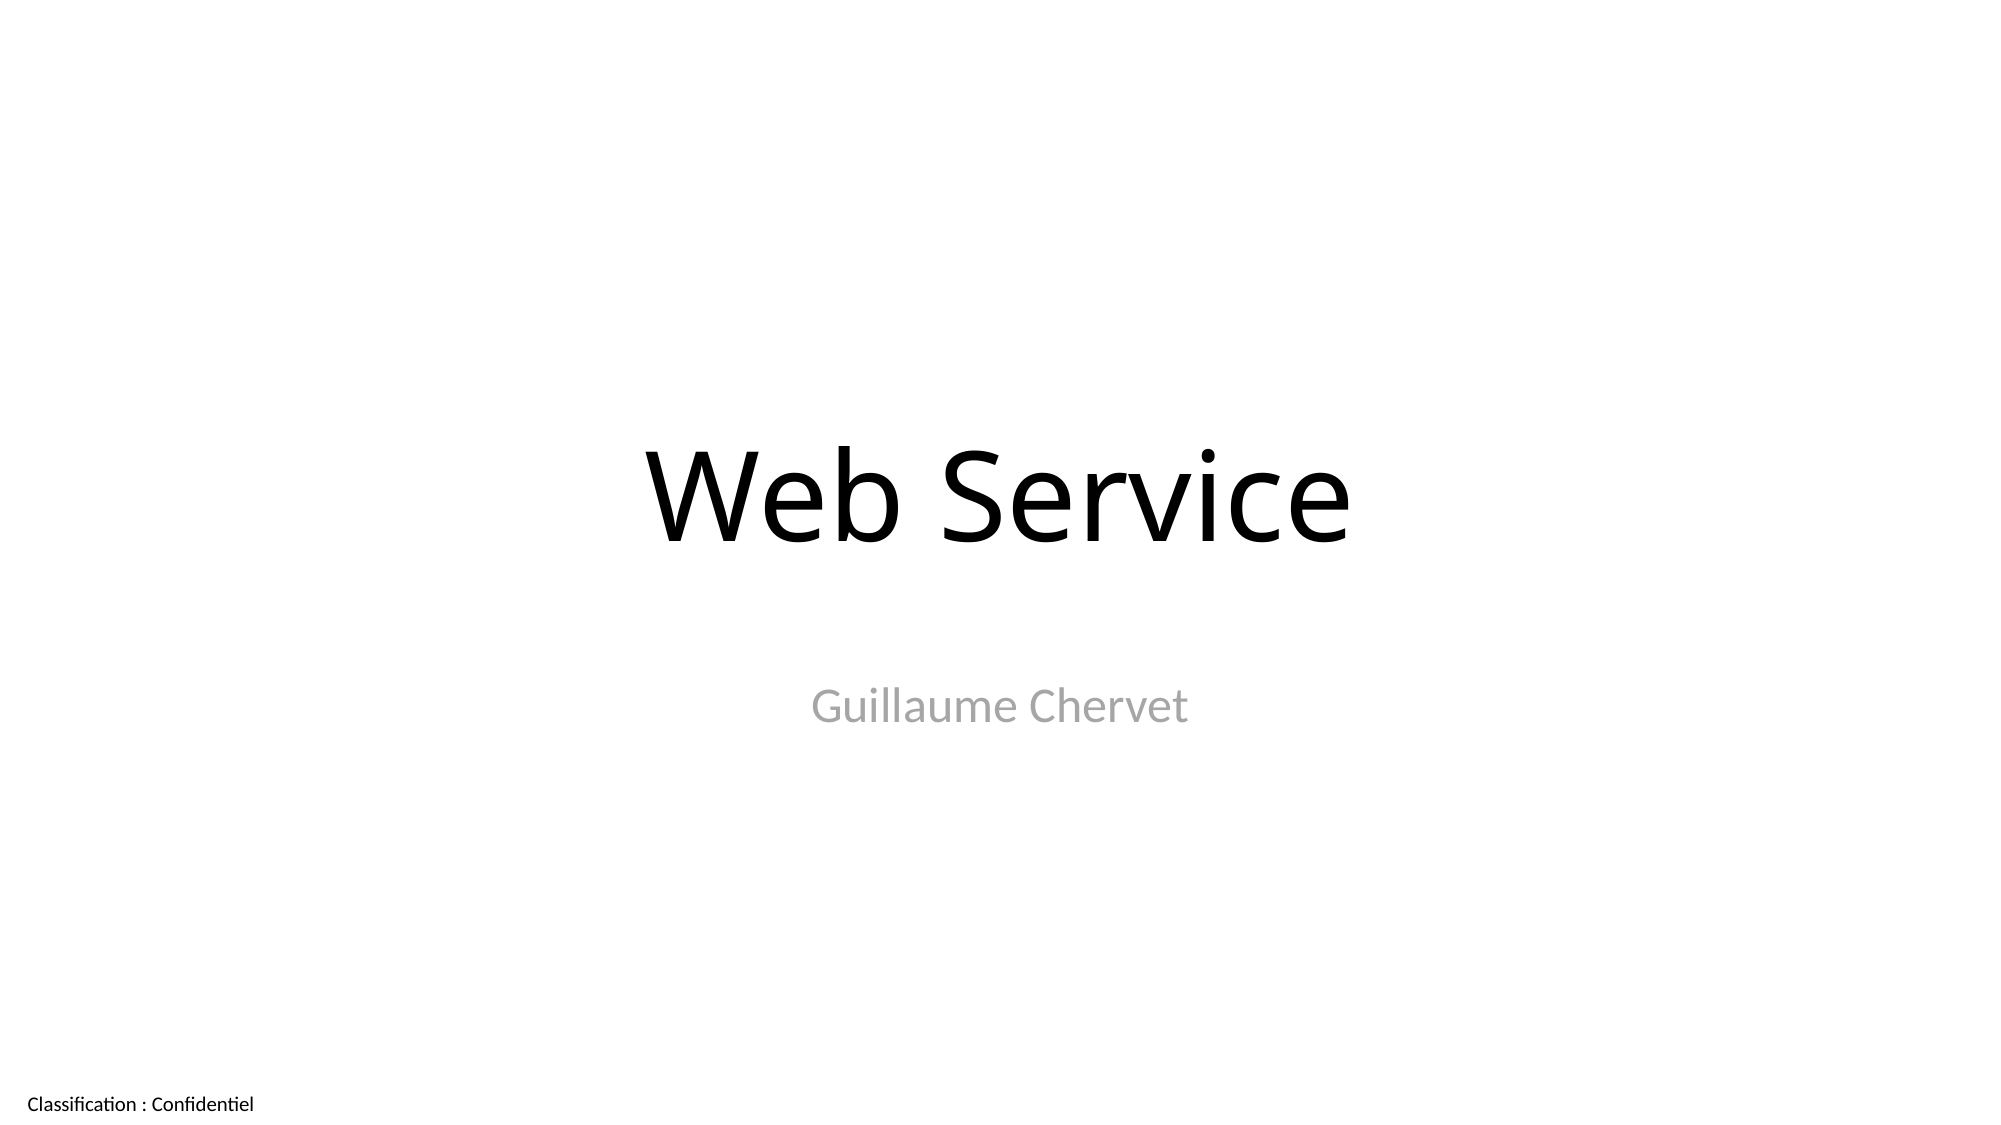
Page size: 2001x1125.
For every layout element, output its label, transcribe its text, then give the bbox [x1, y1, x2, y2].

title Web Service [249, 184, 1750, 576]
subtitle Guillaume Chervet [249, 590, 1750, 863]
